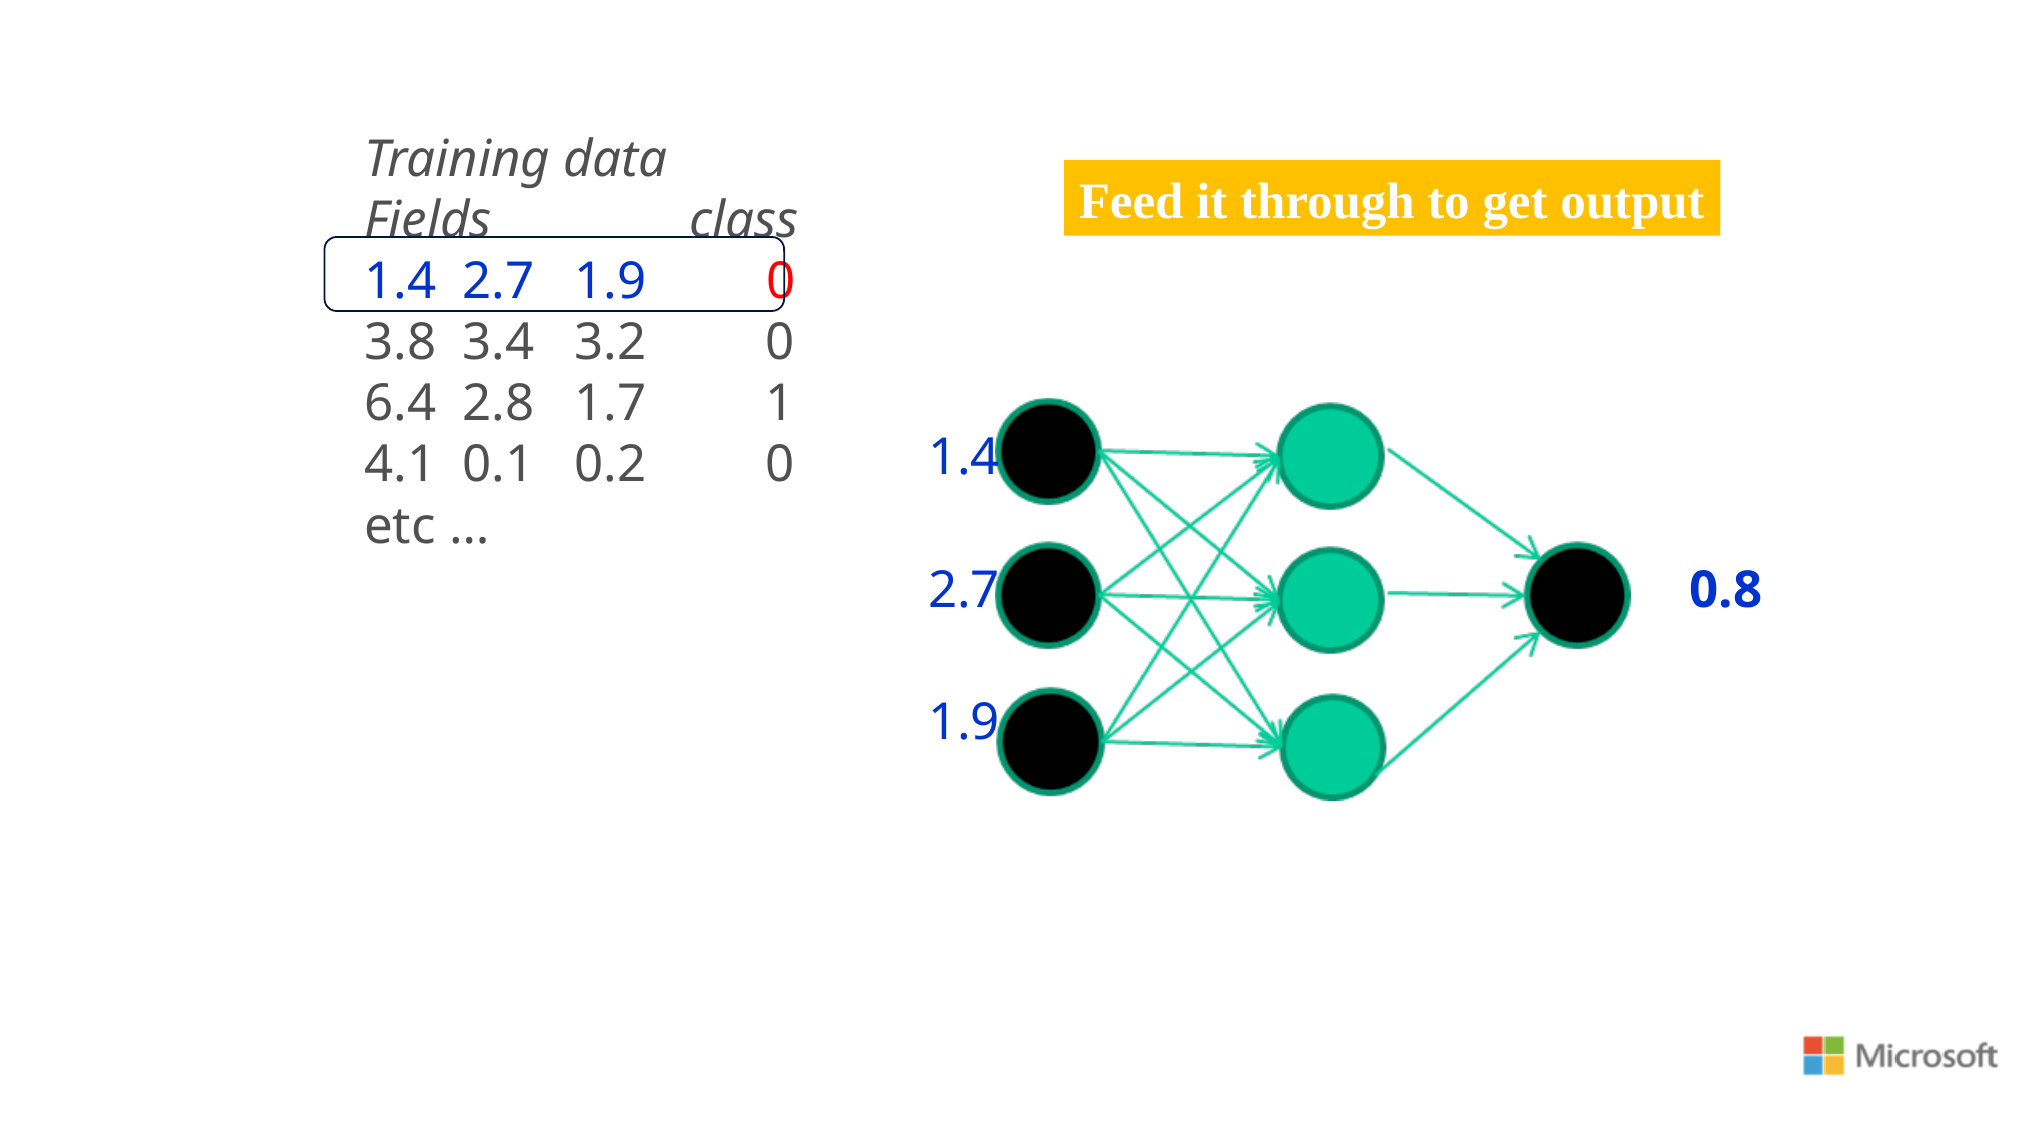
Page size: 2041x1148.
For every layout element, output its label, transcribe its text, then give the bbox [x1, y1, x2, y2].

text_box 1.4 2.7 0.8 1.9 [1631, 416, 1778, 758]
text_box Training data Fields class 1.4 2.7 1.9 0 3.8 3.4 3.2 0 6.4 2.8 1.7 1 4.1 0.1 0.2 0 etc … [349, 117, 815, 561]
picture [1778, 1009, 2014, 1090]
text_box 1.4 2.7 0.8 1.9 [913, 416, 995, 758]
picture [995, 398, 1631, 801]
text_box [323, 236, 786, 312]
text_box Feed it through to get output [1064, 159, 1721, 236]
